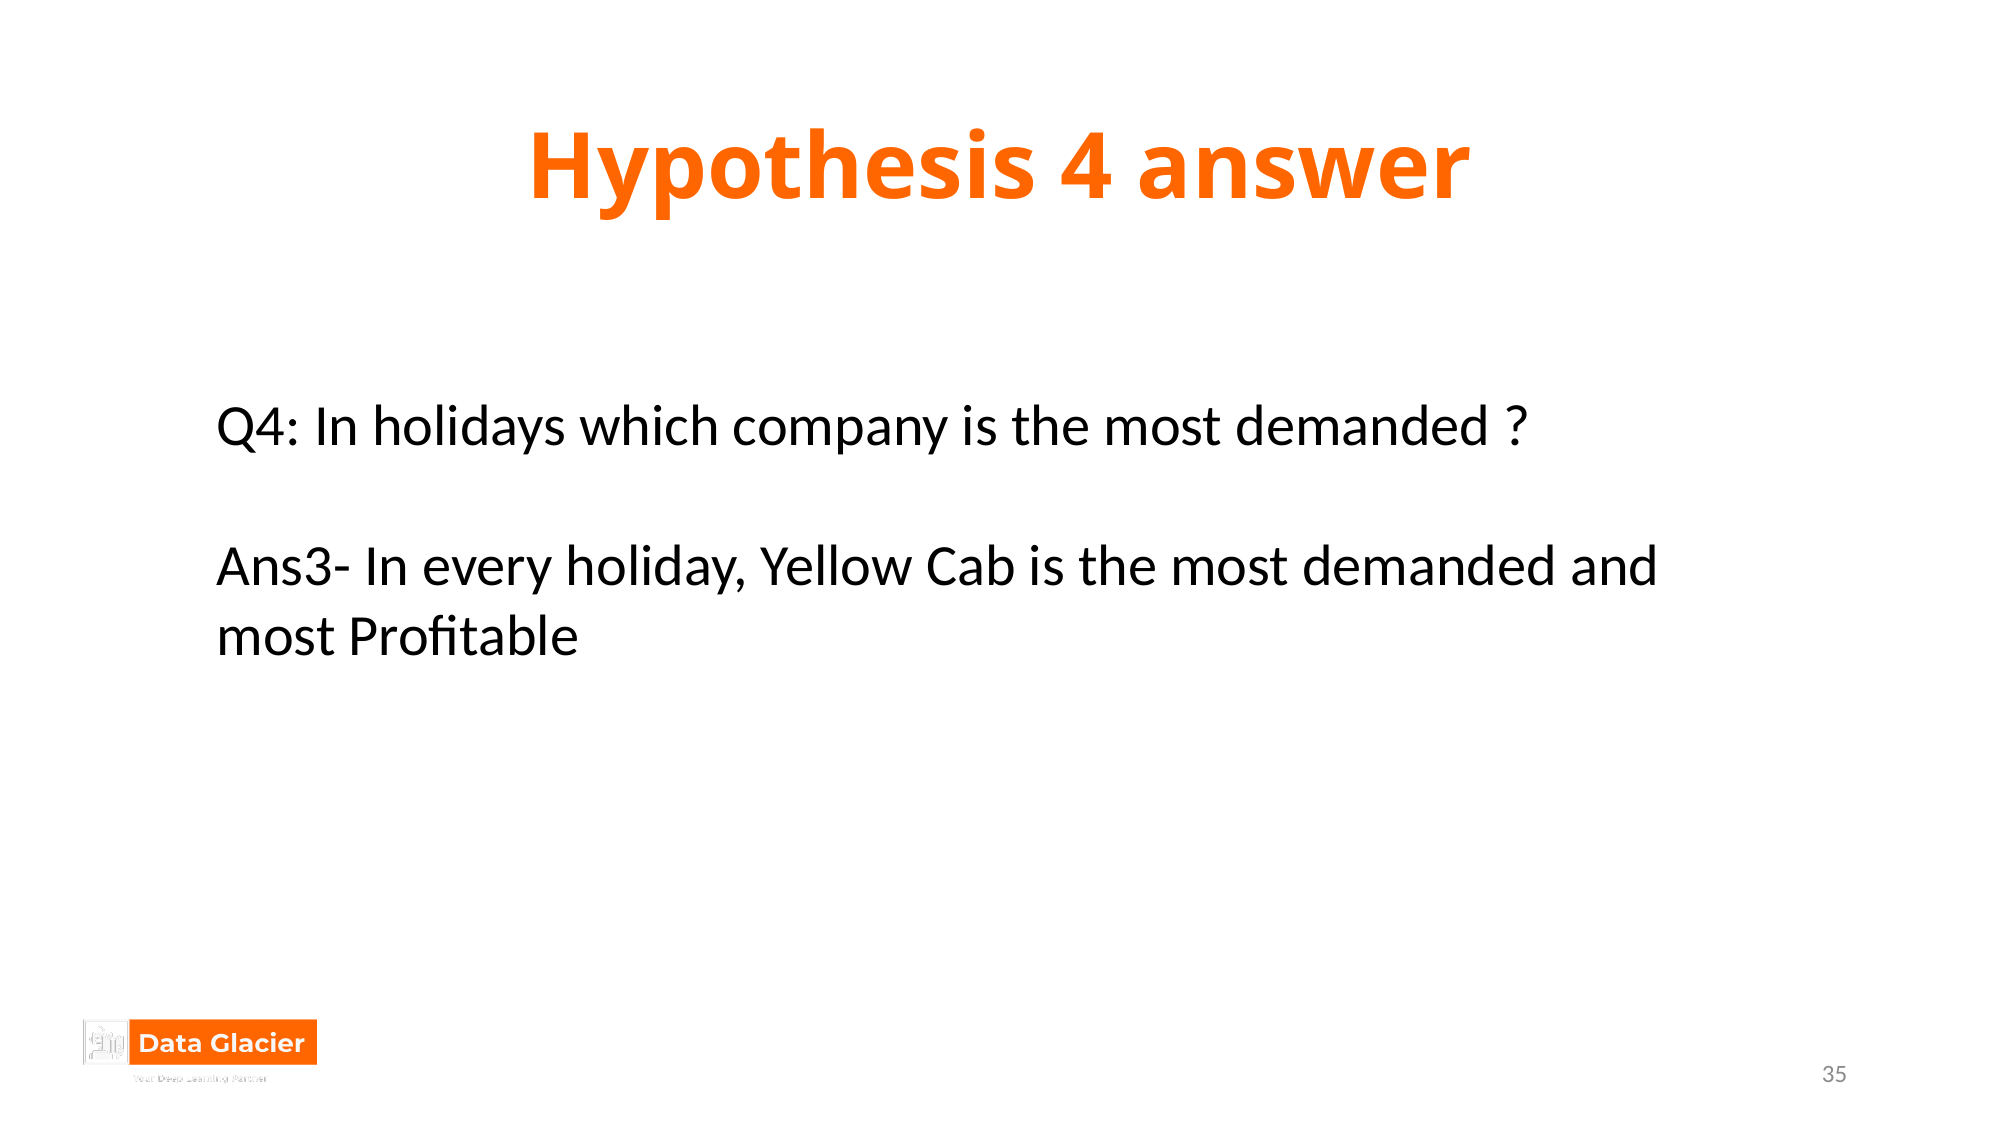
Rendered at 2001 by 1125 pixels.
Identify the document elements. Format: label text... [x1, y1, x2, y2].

title Hypothesis 4 answer [137, 59, 1863, 278]
text_box Q4: In holidays which company is the most demanded ? Ans3- In every holiday, Yellow Cab is the most demanded and most Profitable [201, 379, 1798, 815]
slide_number 35 [1412, 1042, 1863, 1103]
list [81, 932, 319, 1125]
